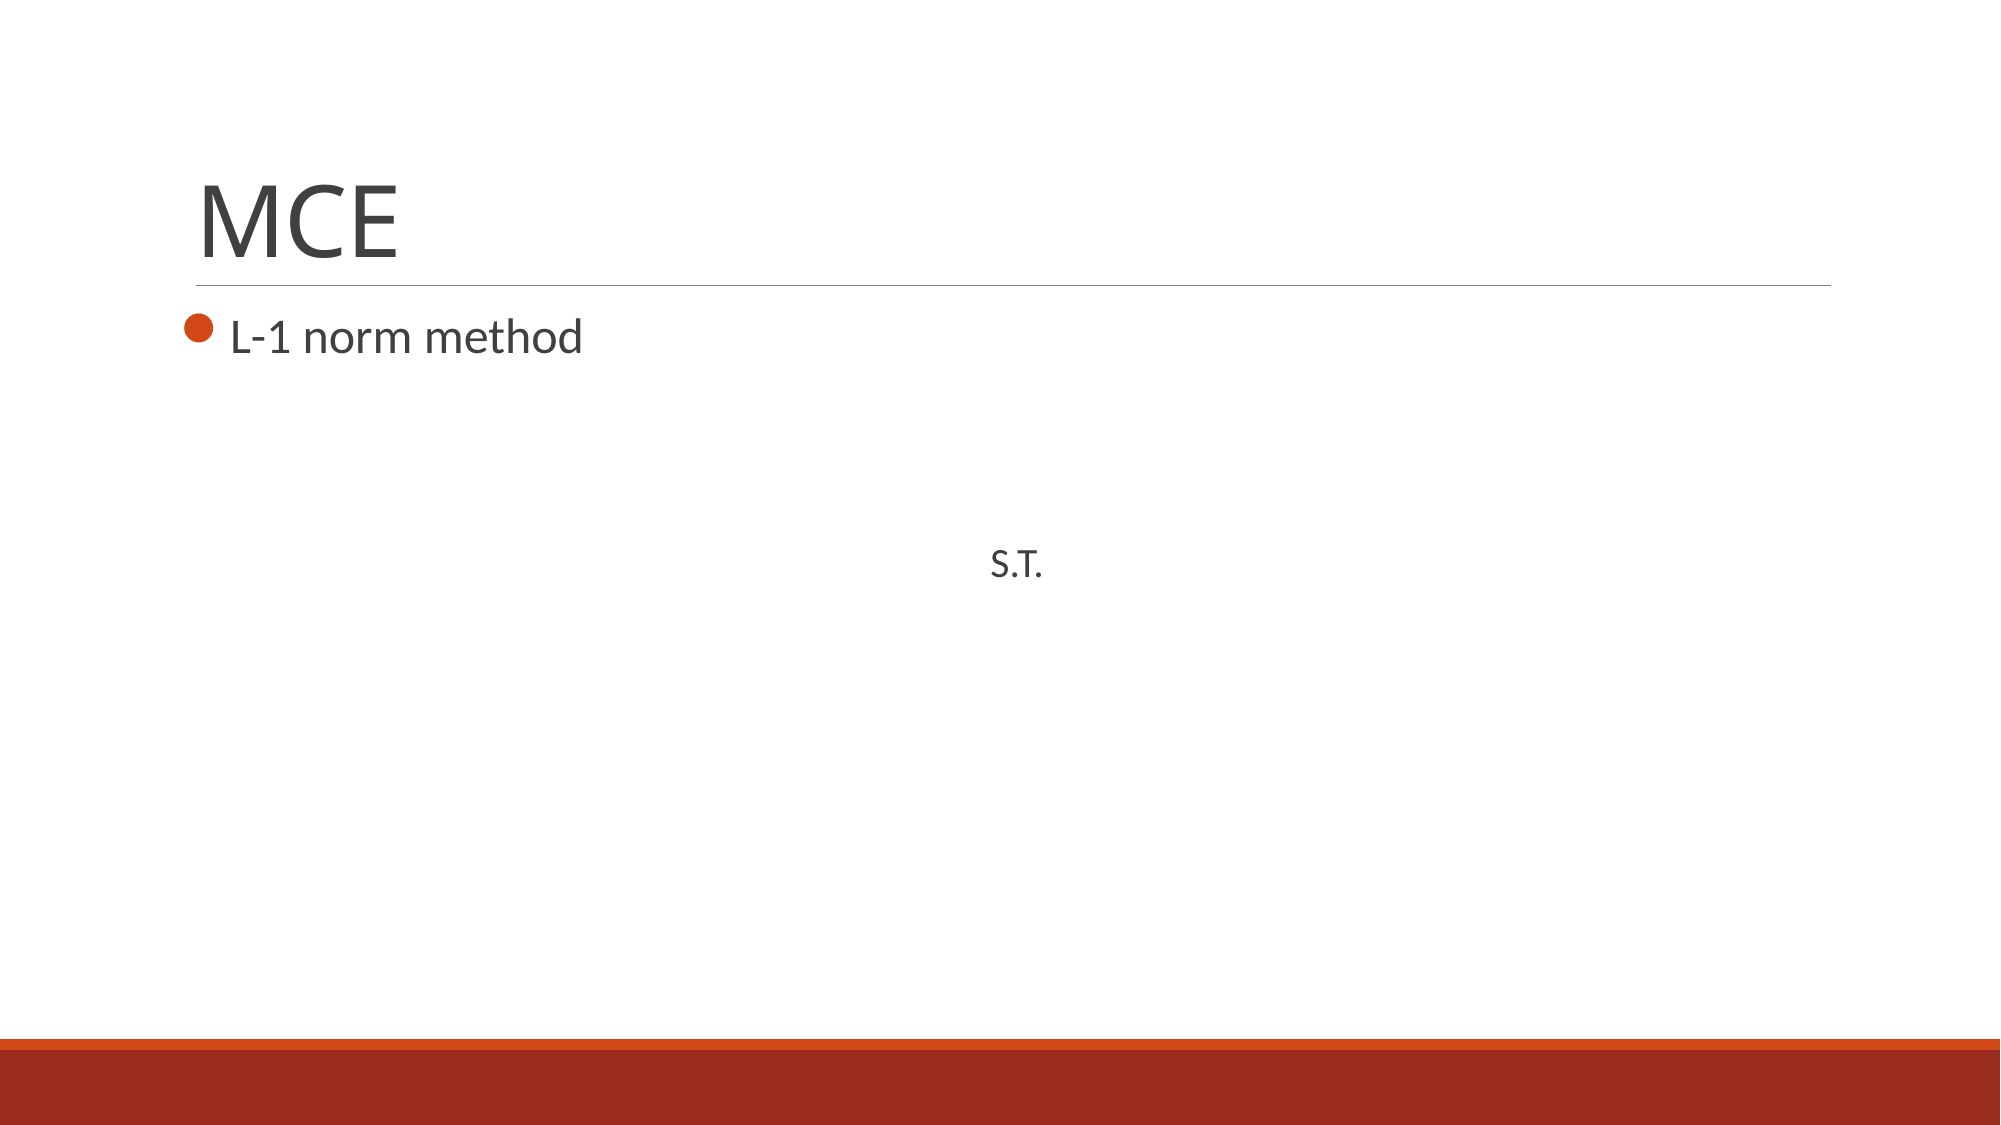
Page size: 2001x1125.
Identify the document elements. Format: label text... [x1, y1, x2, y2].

title MCE [180, 47, 1830, 285]
